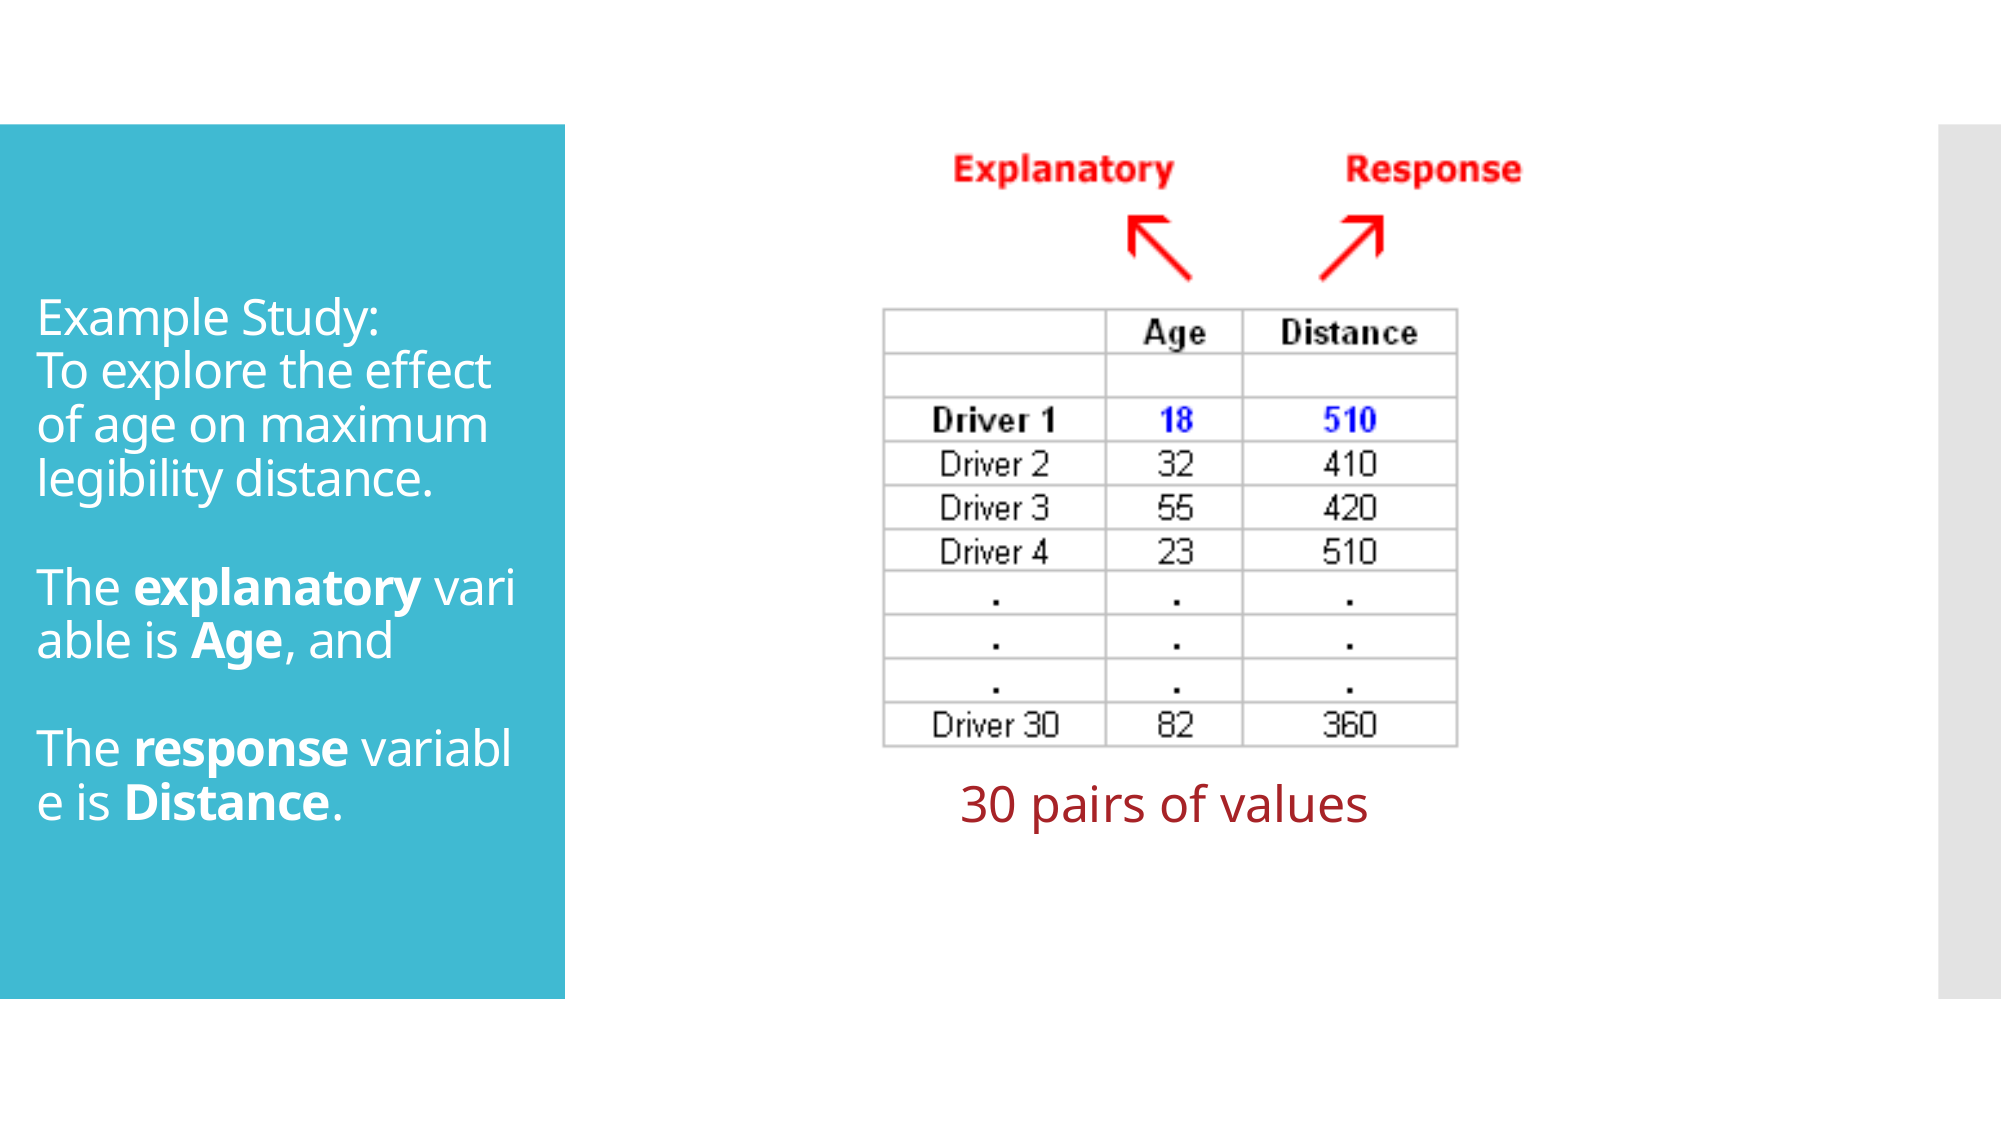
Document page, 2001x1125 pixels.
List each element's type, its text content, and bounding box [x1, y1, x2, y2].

picture [811, 141, 1535, 757]
list 30 pairs of values [634, 141, 1835, 982]
title Example Study: To explore the effect of age on maximum legibility distance. The explanatory variable is Age, and The response variable is Distance. [21, 184, 547, 940]
